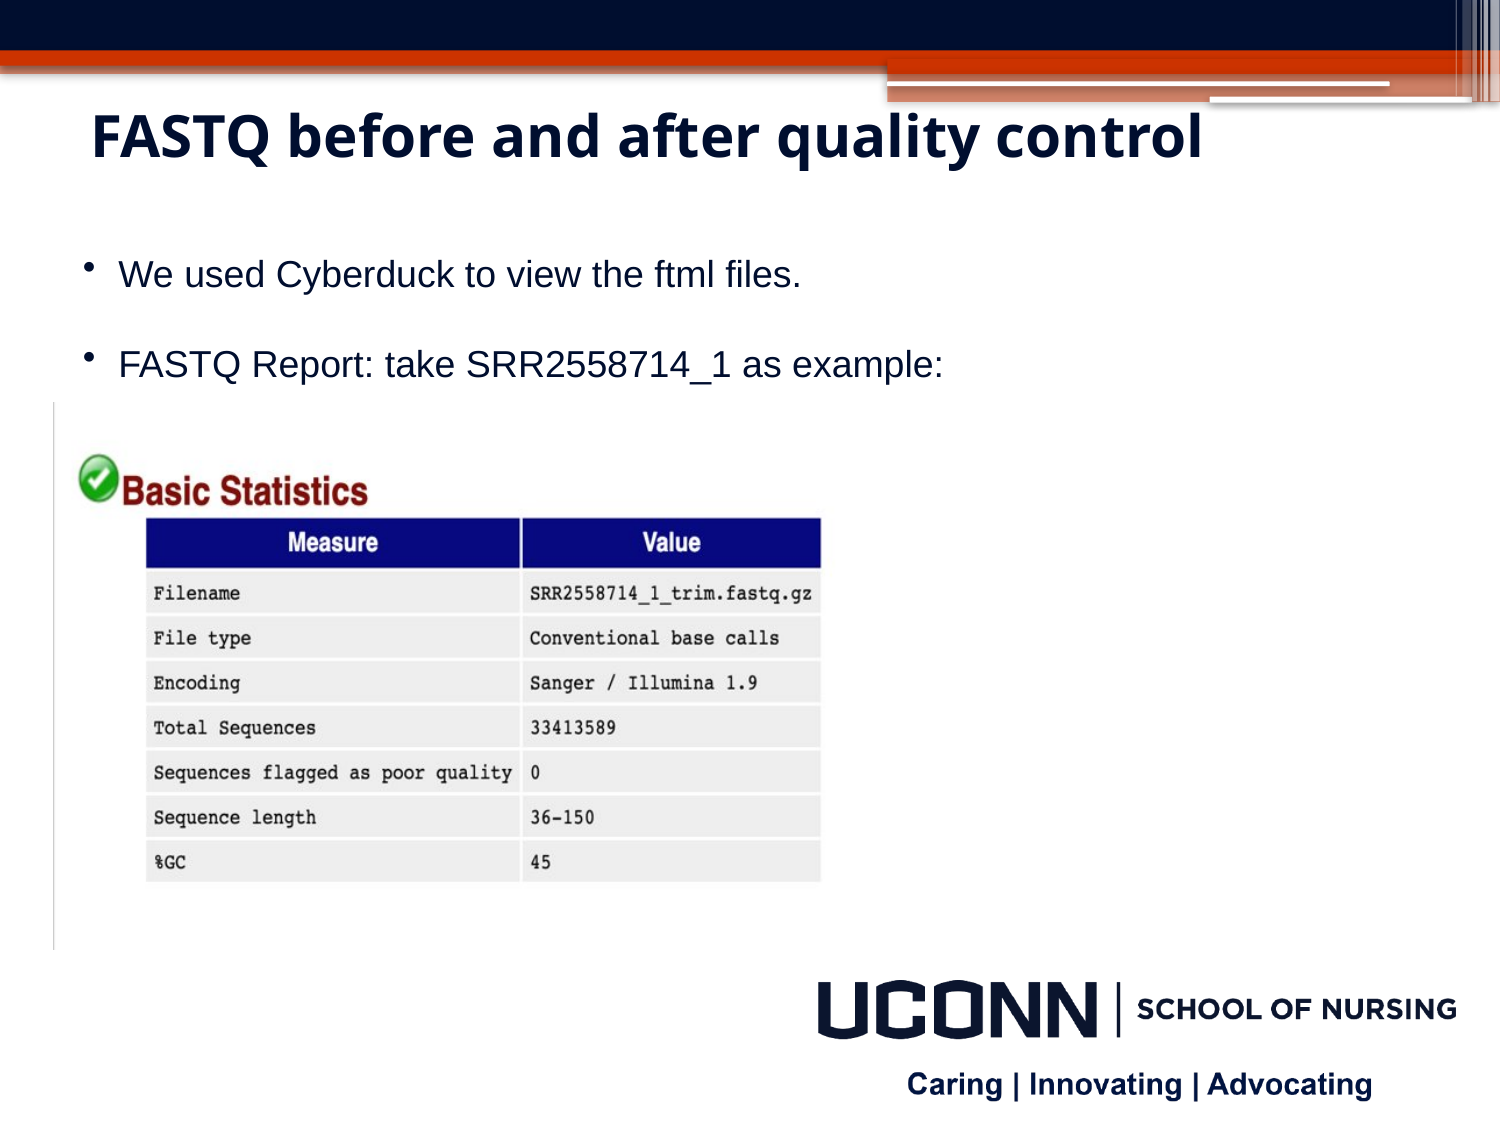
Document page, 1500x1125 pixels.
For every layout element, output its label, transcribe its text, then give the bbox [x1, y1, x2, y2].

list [53, 402, 931, 950]
picture [818, 980, 1456, 1106]
text_box We used Cyberduck to view the ftml files. ​ FASTQ Report: take SRR2558714_1 as example:​ [67, 242, 990, 392]
title FASTQ before and after quality control [75, 94, 1425, 269]
